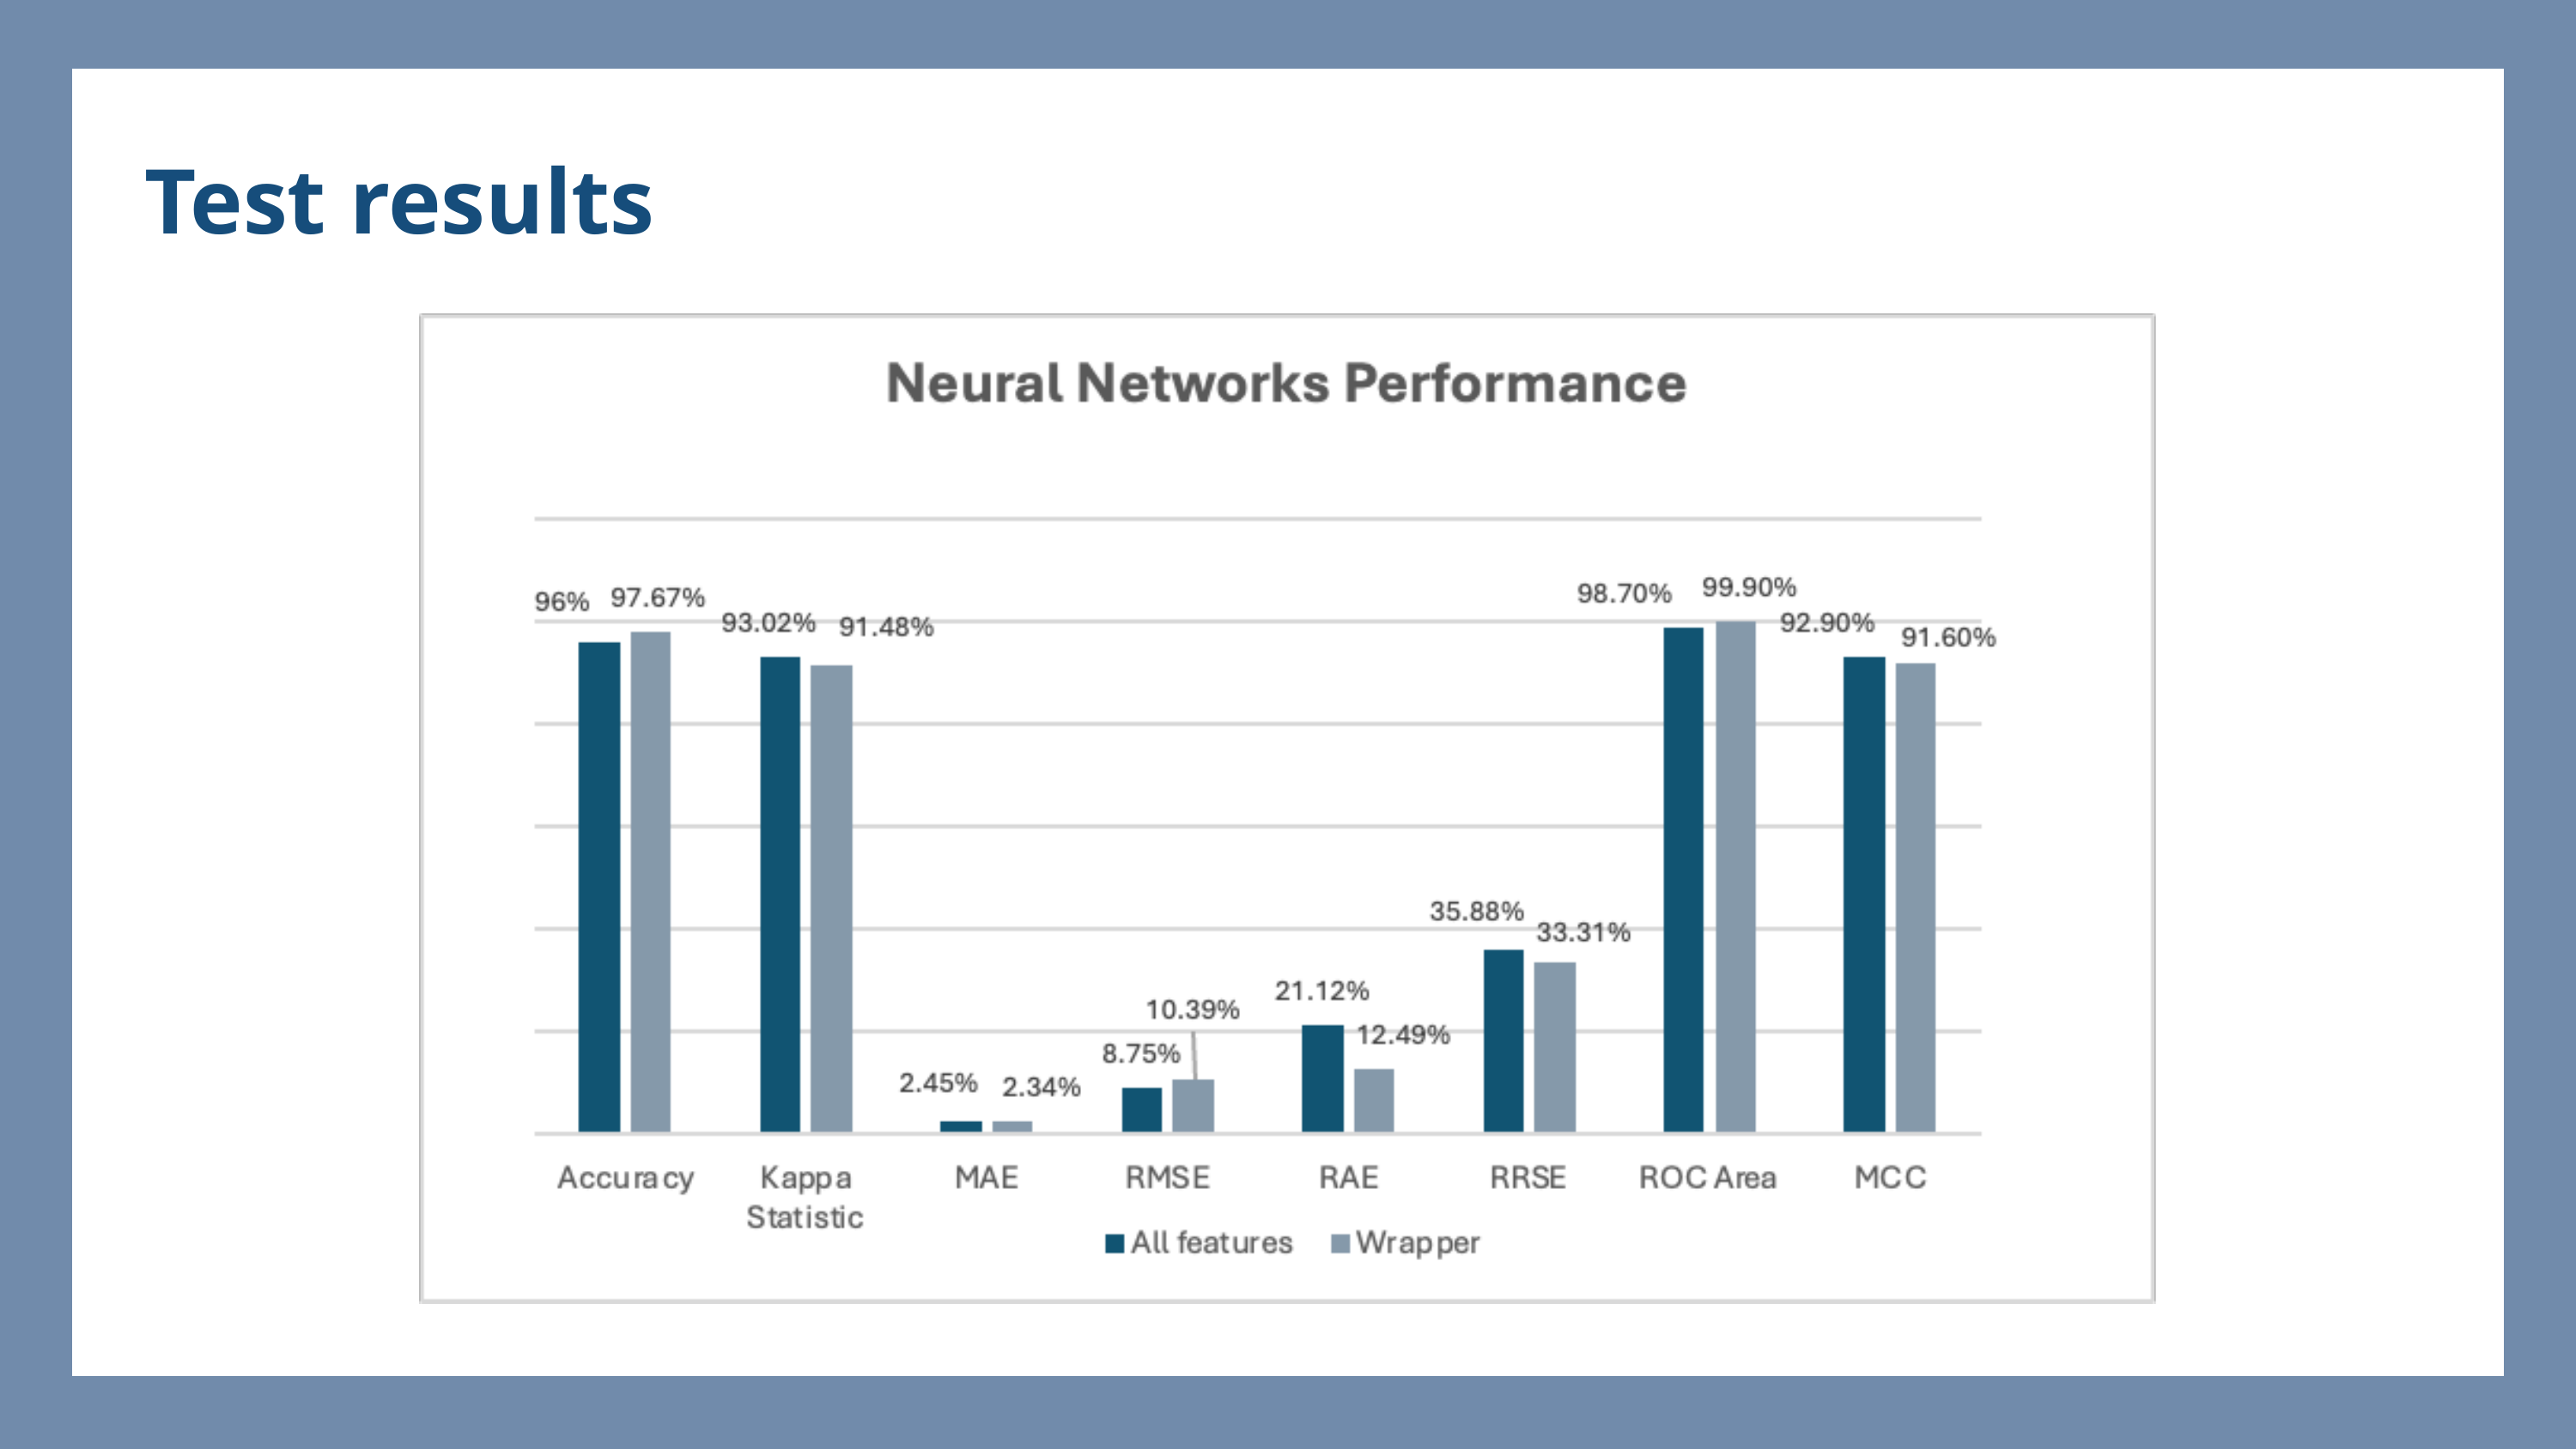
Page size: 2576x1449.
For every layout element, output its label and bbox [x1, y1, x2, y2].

text_box [72, 68, 2504, 1377]
